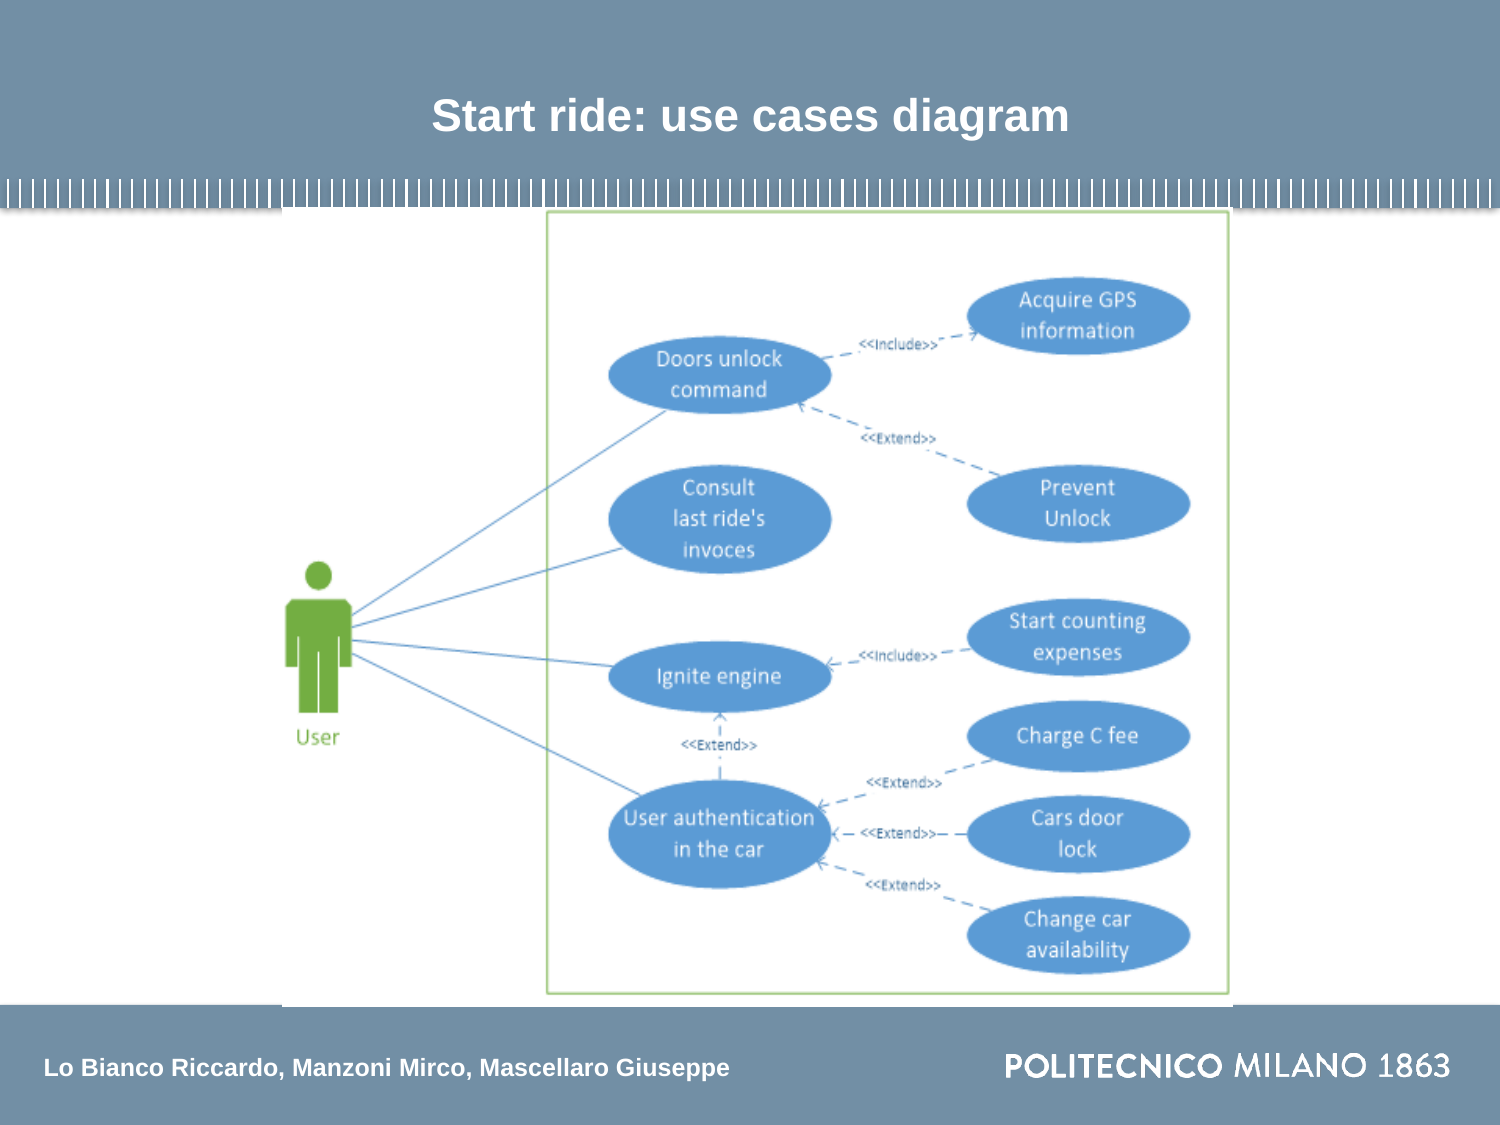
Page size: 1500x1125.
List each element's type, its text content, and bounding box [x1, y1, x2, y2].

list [282, 207, 1233, 1007]
picture [999, 1041, 1456, 1089]
title Start ride: use cases diagram [47, 22, 1455, 161]
